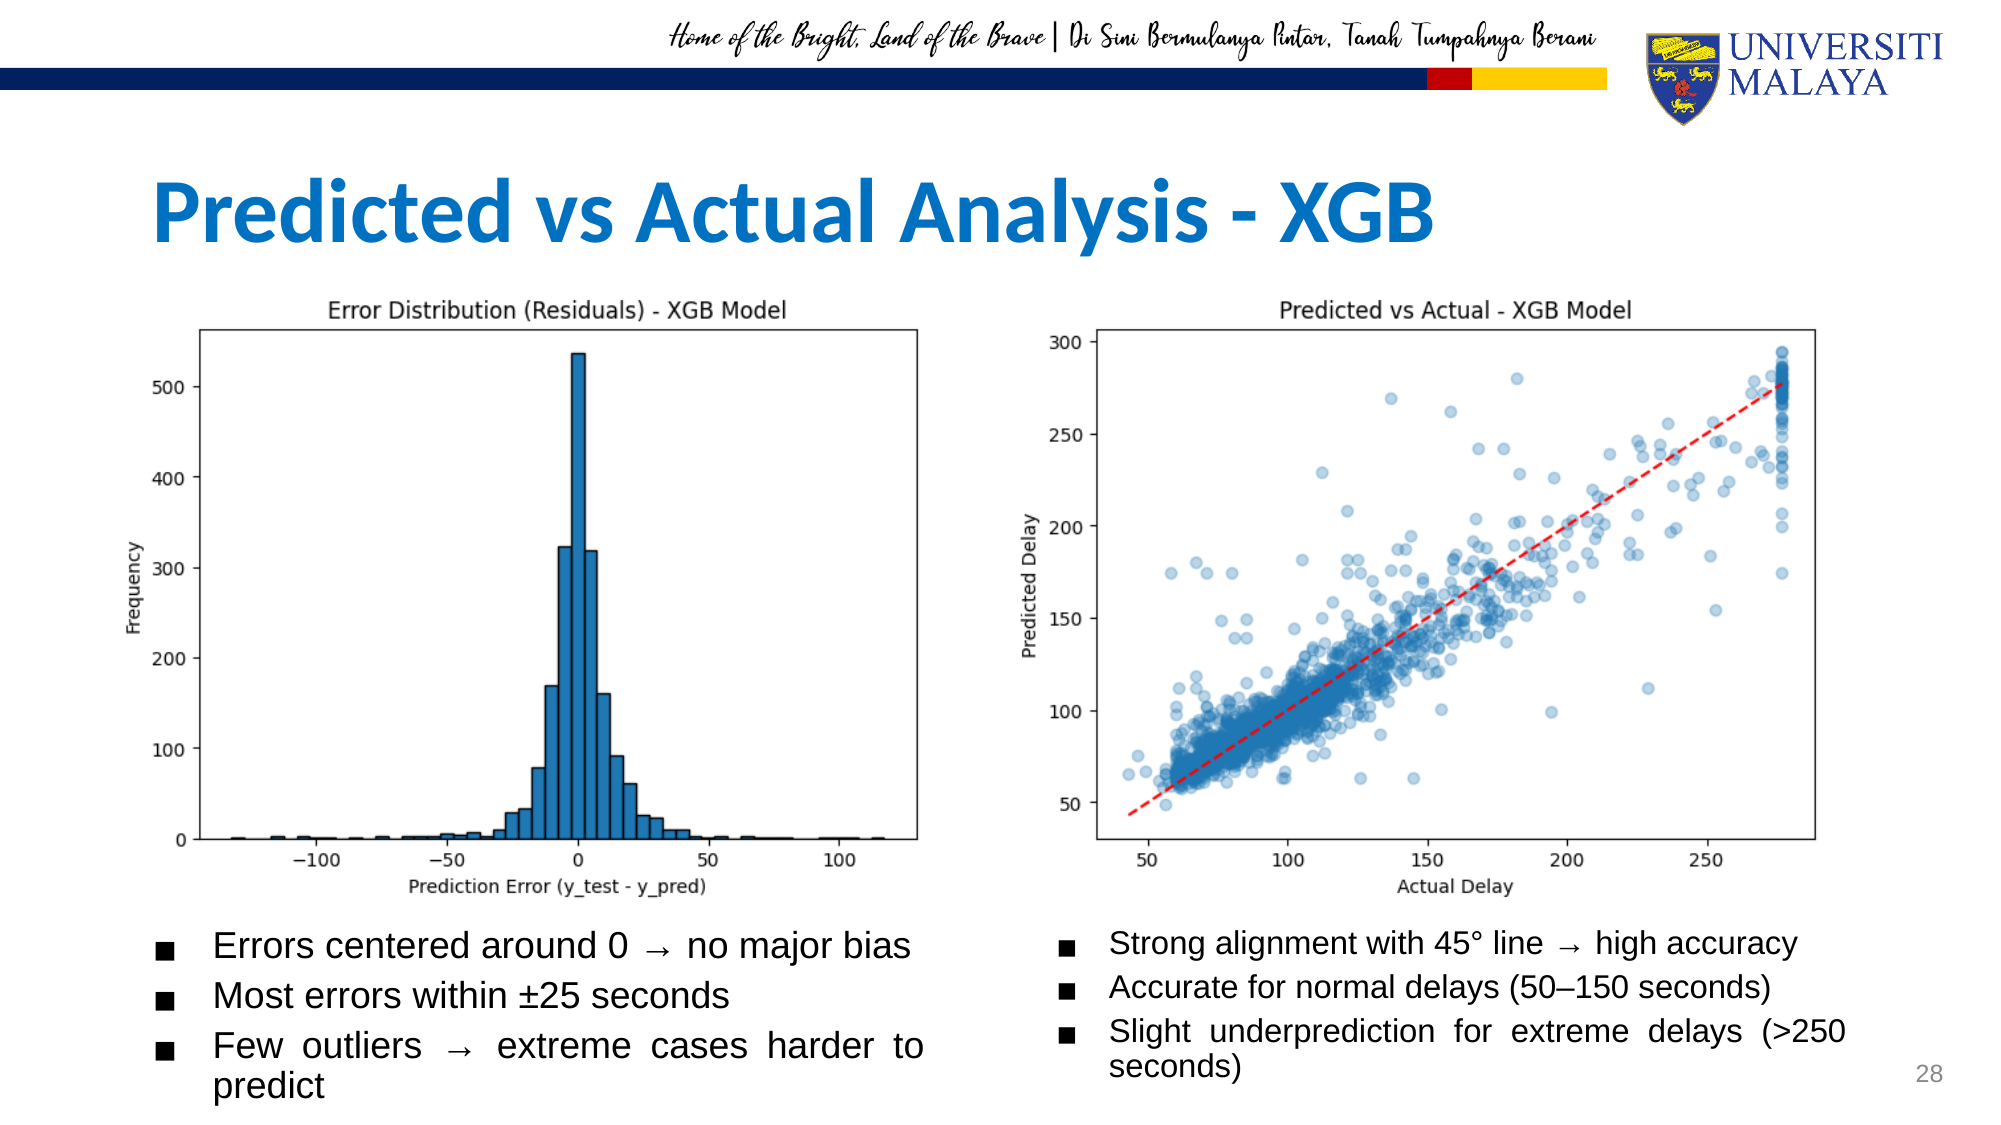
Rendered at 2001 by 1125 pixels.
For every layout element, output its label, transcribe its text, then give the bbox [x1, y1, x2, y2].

title Predicted vs Actual Analysis - XGB [137, 97, 1863, 315]
picture [661, 0, 2000, 212]
picture [112, 287, 931, 910]
slide_number 28 [1863, 1042, 1959, 1103]
list Errors centered around 0 → no major bias Most errors within ±25 seconds Few outliers → extreme cases harder to predict [137, 918, 940, 1125]
picture [1009, 287, 1828, 910]
text_box Strong alignment with 45° line → high accuracy Accurate for normal delays (50–150 seconds) Slight underprediction for extreme delays (>250 seconds) [1040, 918, 1863, 1125]
